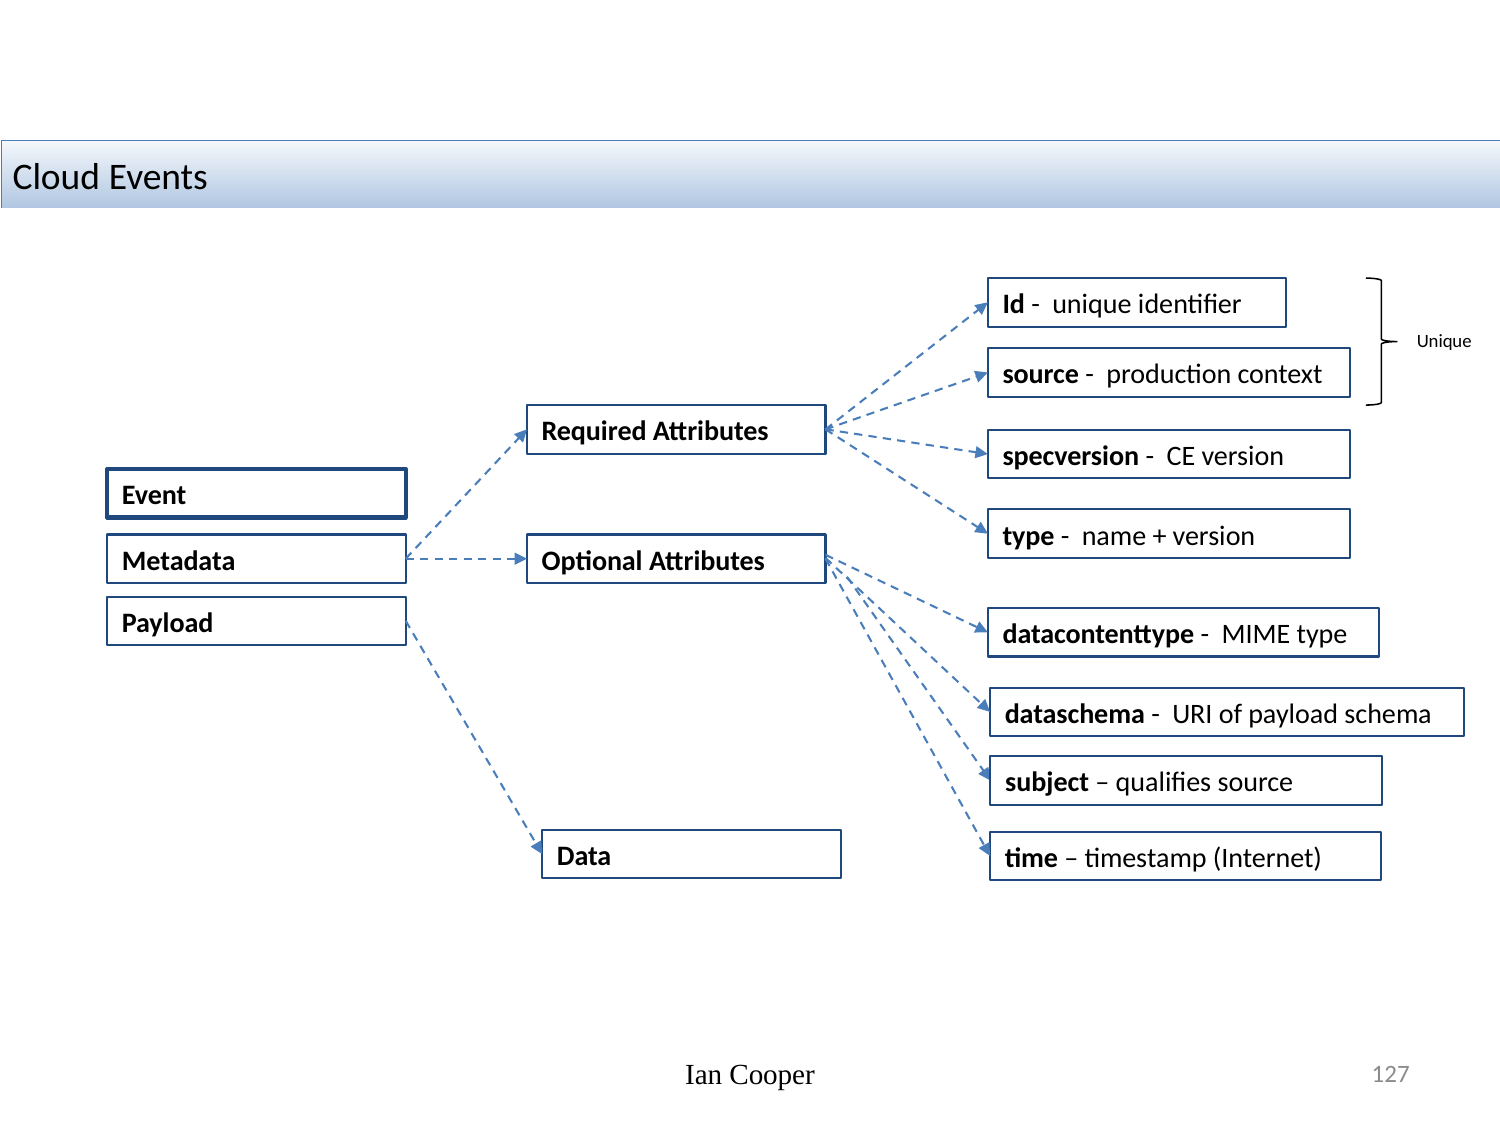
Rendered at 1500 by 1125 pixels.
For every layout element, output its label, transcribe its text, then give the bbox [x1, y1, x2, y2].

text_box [825, 558, 991, 857]
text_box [825, 429, 989, 535]
text_box Unique [1402, 321, 1489, 359]
text_box Optional Attributes [526, 534, 826, 583]
text_box Required Attributes [526, 405, 819, 454]
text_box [405, 620, 543, 855]
text_box type - name + version [987, 509, 1350, 558]
text_box dataschema - URI of payload schema [996, 687, 1464, 737]
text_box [825, 372, 989, 428]
slide_number 127 [1074, 1042, 1425, 1103]
text_box datacontenttype - MIME type [997, 608, 1379, 657]
text_box Id - unique identifier [987, 278, 1287, 327]
text_box time – timestamp (Internet) [990, 831, 1382, 881]
text_box Metadata [107, 534, 406, 583]
text_box [1365, 277, 1398, 406]
footer Ian Cooper [512, 1042, 988, 1103]
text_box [405, 429, 528, 558]
text_box Event [107, 469, 400, 518]
text_box Cloud Events [1, 140, 1500, 208]
text_box source - production context [993, 348, 1350, 397]
text_box subject – qualifies source [996, 756, 1382, 805]
text_box Data [542, 829, 841, 879]
text_box Payload [107, 596, 406, 646]
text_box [825, 302, 989, 372]
text_box specversion - CE version [993, 429, 1350, 479]
